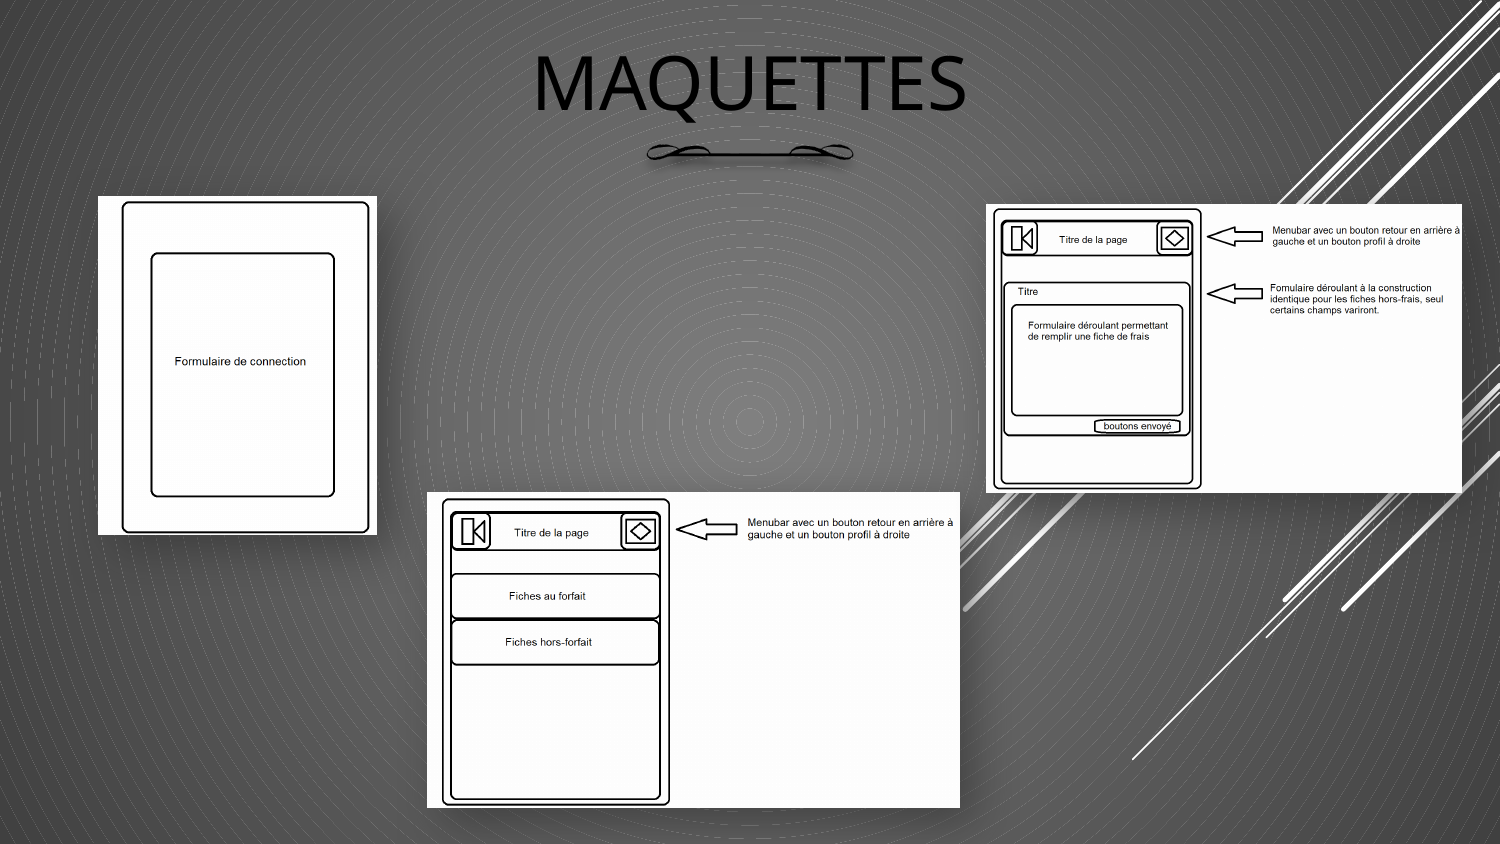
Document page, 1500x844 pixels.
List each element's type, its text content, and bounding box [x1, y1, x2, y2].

picture [98, 196, 377, 536]
text_box MAQUETTES [463, 27, 1037, 133]
picture [985, 204, 1462, 493]
picture [426, 491, 960, 808]
picture [646, 139, 854, 165]
